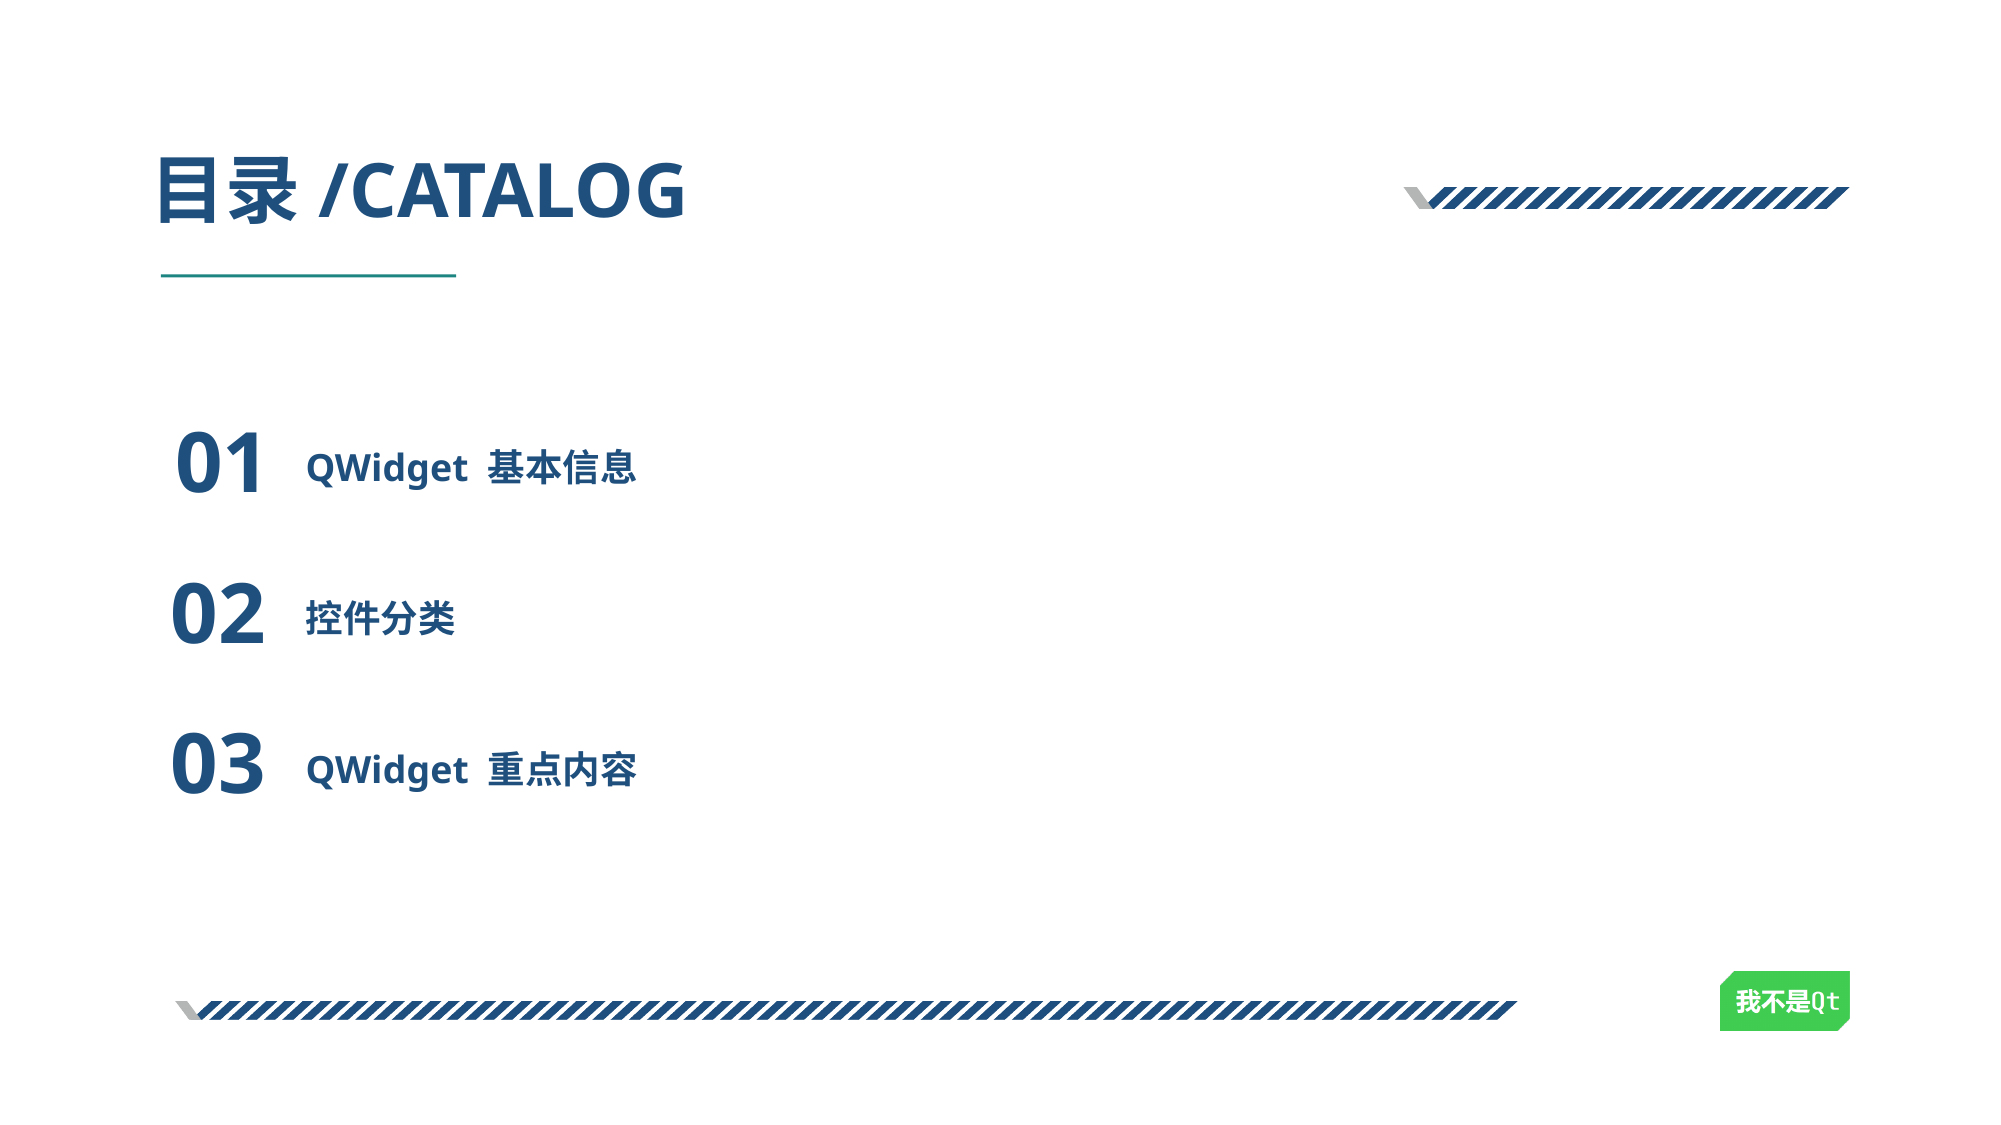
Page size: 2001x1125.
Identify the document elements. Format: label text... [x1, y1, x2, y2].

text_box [155, 402, 835, 819]
text_box 目录/CATALOG [135, 135, 704, 240]
picture [1720, 971, 1850, 1031]
text_box [160, 273, 457, 278]
picture [175, 1001, 1518, 1020]
picture [1403, 187, 1850, 210]
